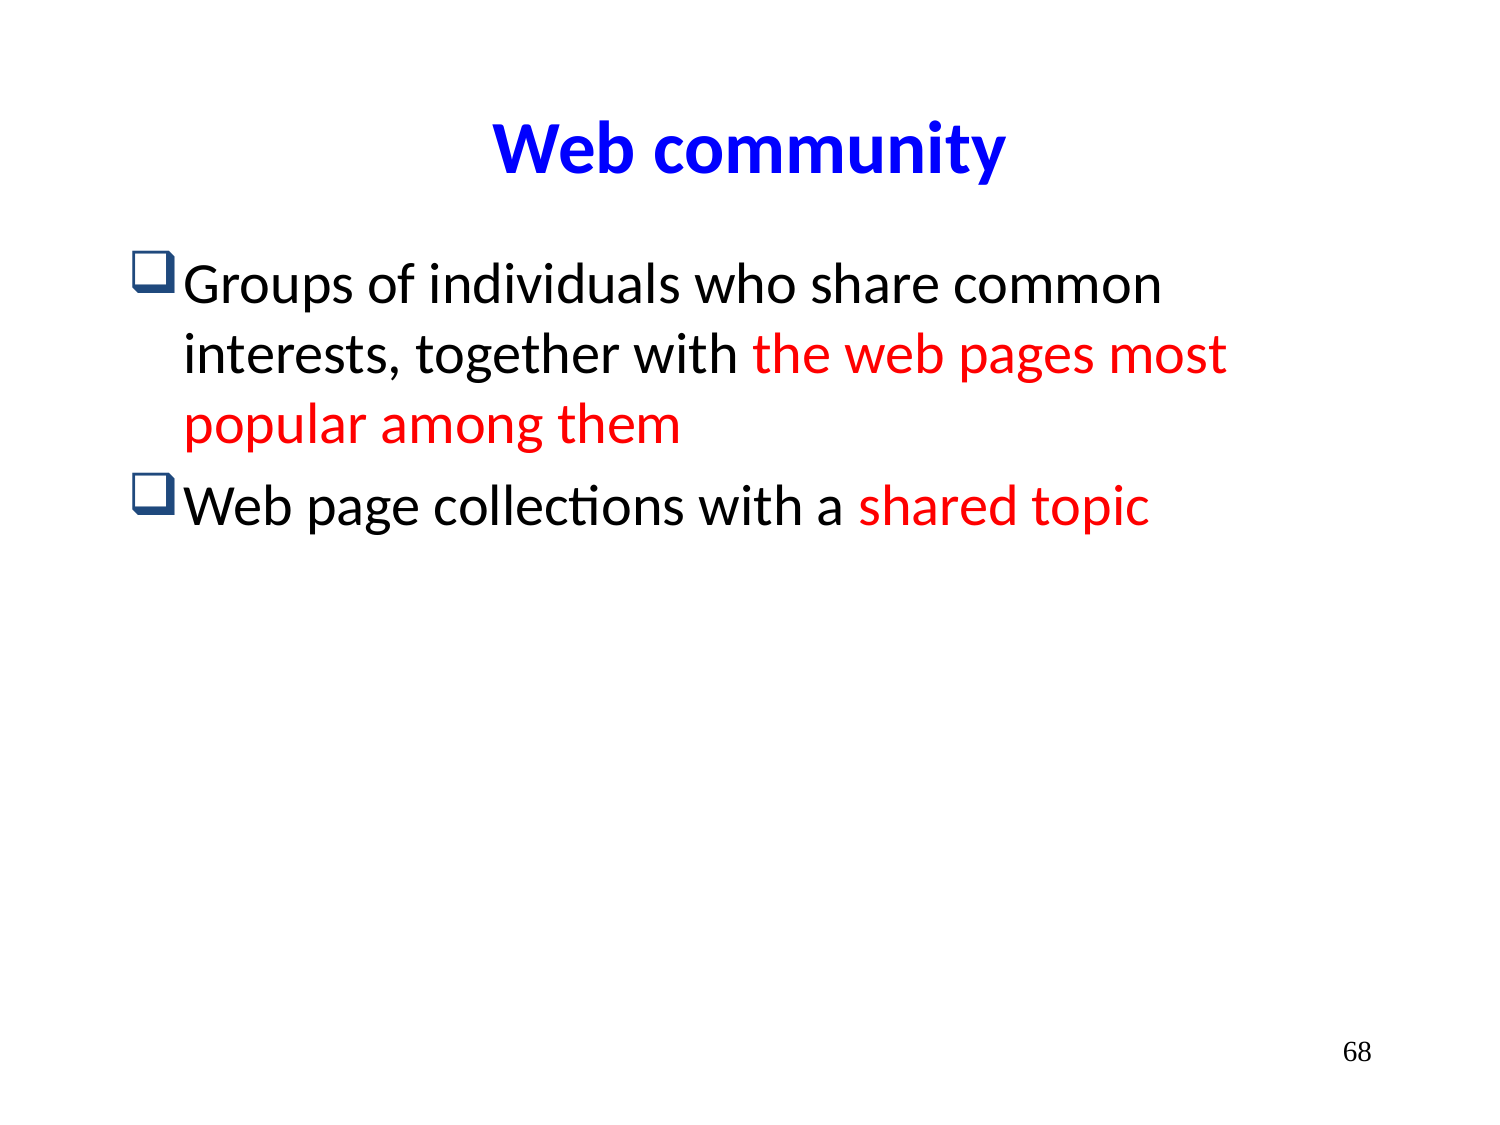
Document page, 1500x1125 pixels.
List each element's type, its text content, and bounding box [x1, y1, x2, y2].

title Web community [112, 50, 1388, 237]
list Groups of individuals who share common interests, together with the web pages most popular among them Web page collections with a shared topic [112, 237, 1388, 1000]
slide_number 68 [1074, 1025, 1388, 1100]
